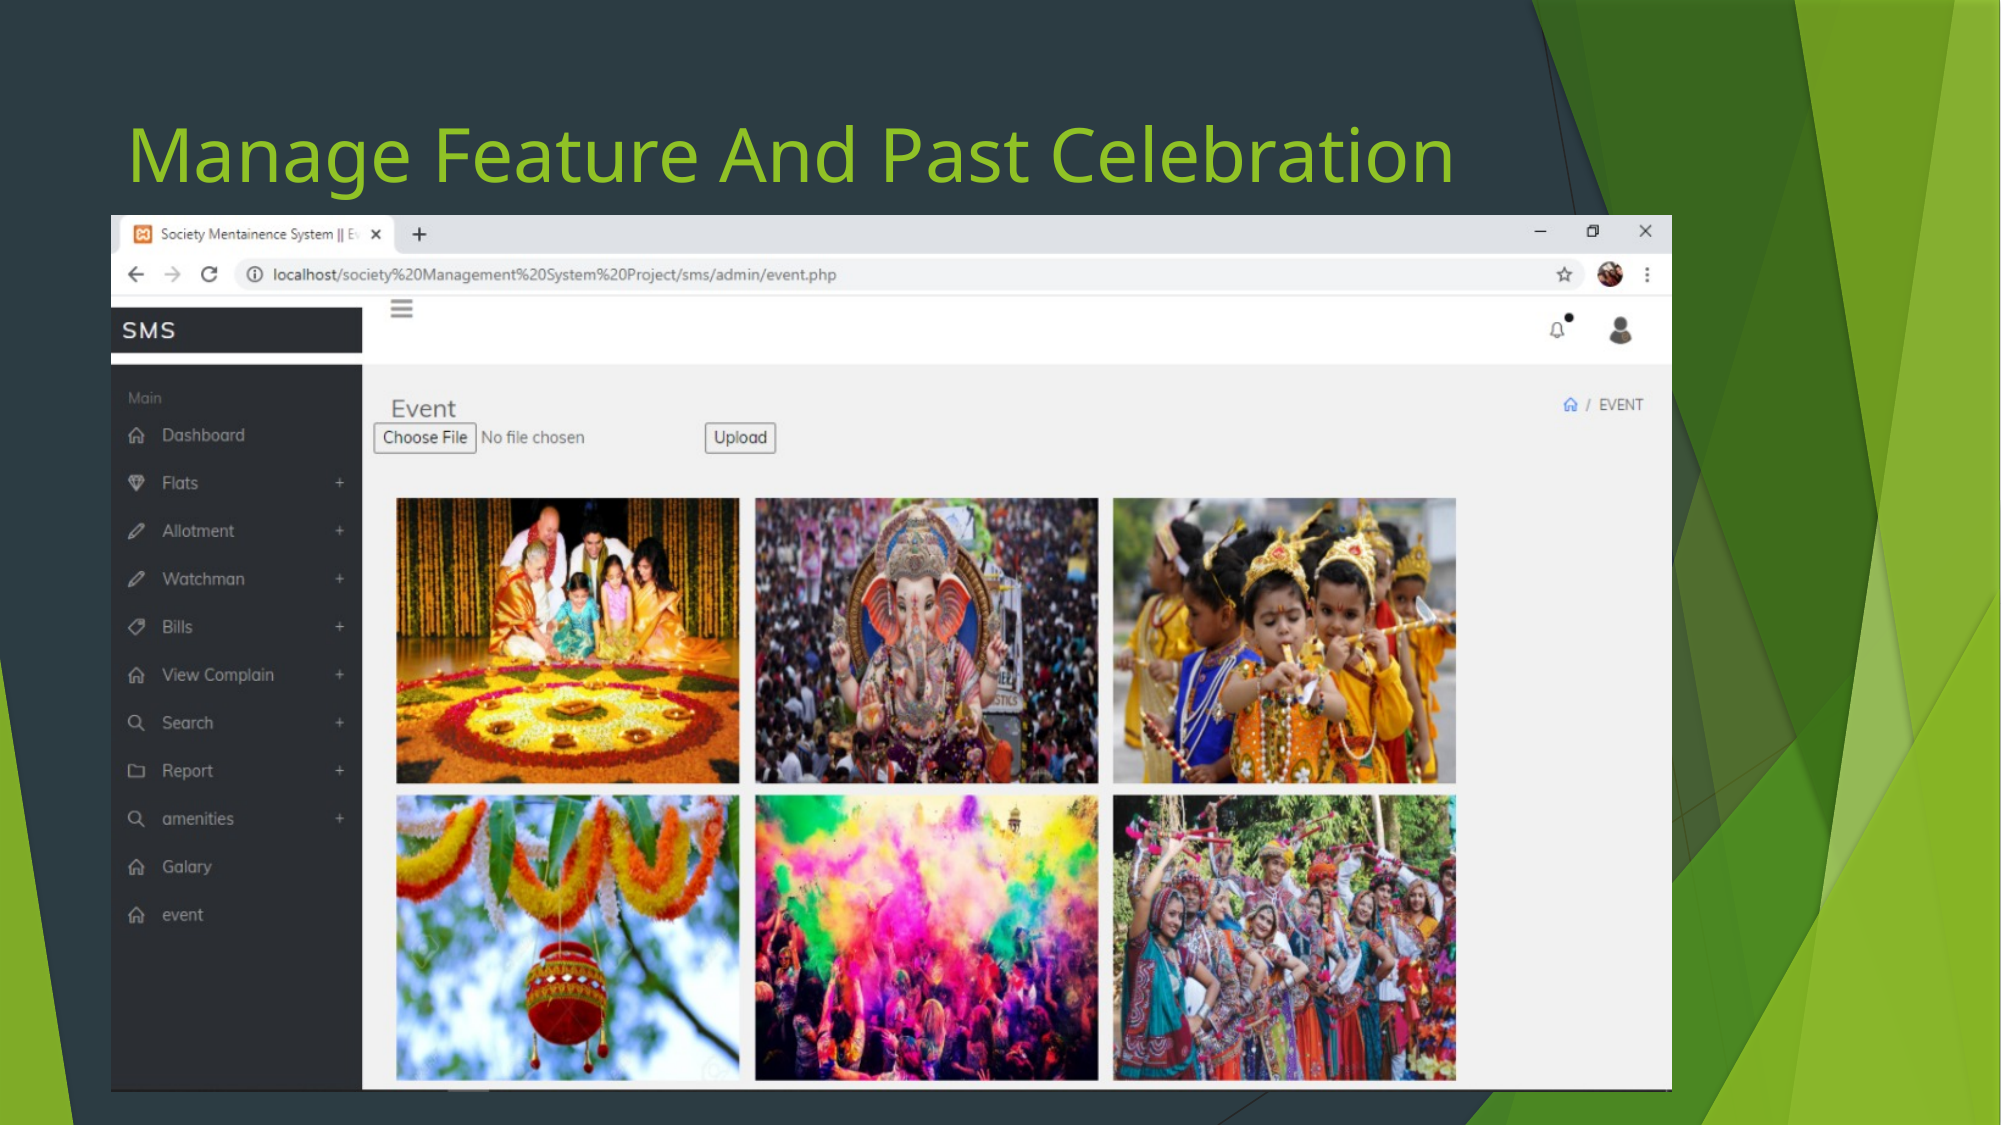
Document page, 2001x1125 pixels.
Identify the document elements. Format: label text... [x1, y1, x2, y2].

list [110, 214, 1673, 1093]
title Manage Feature And Past Celebration [111, 99, 1522, 214]
